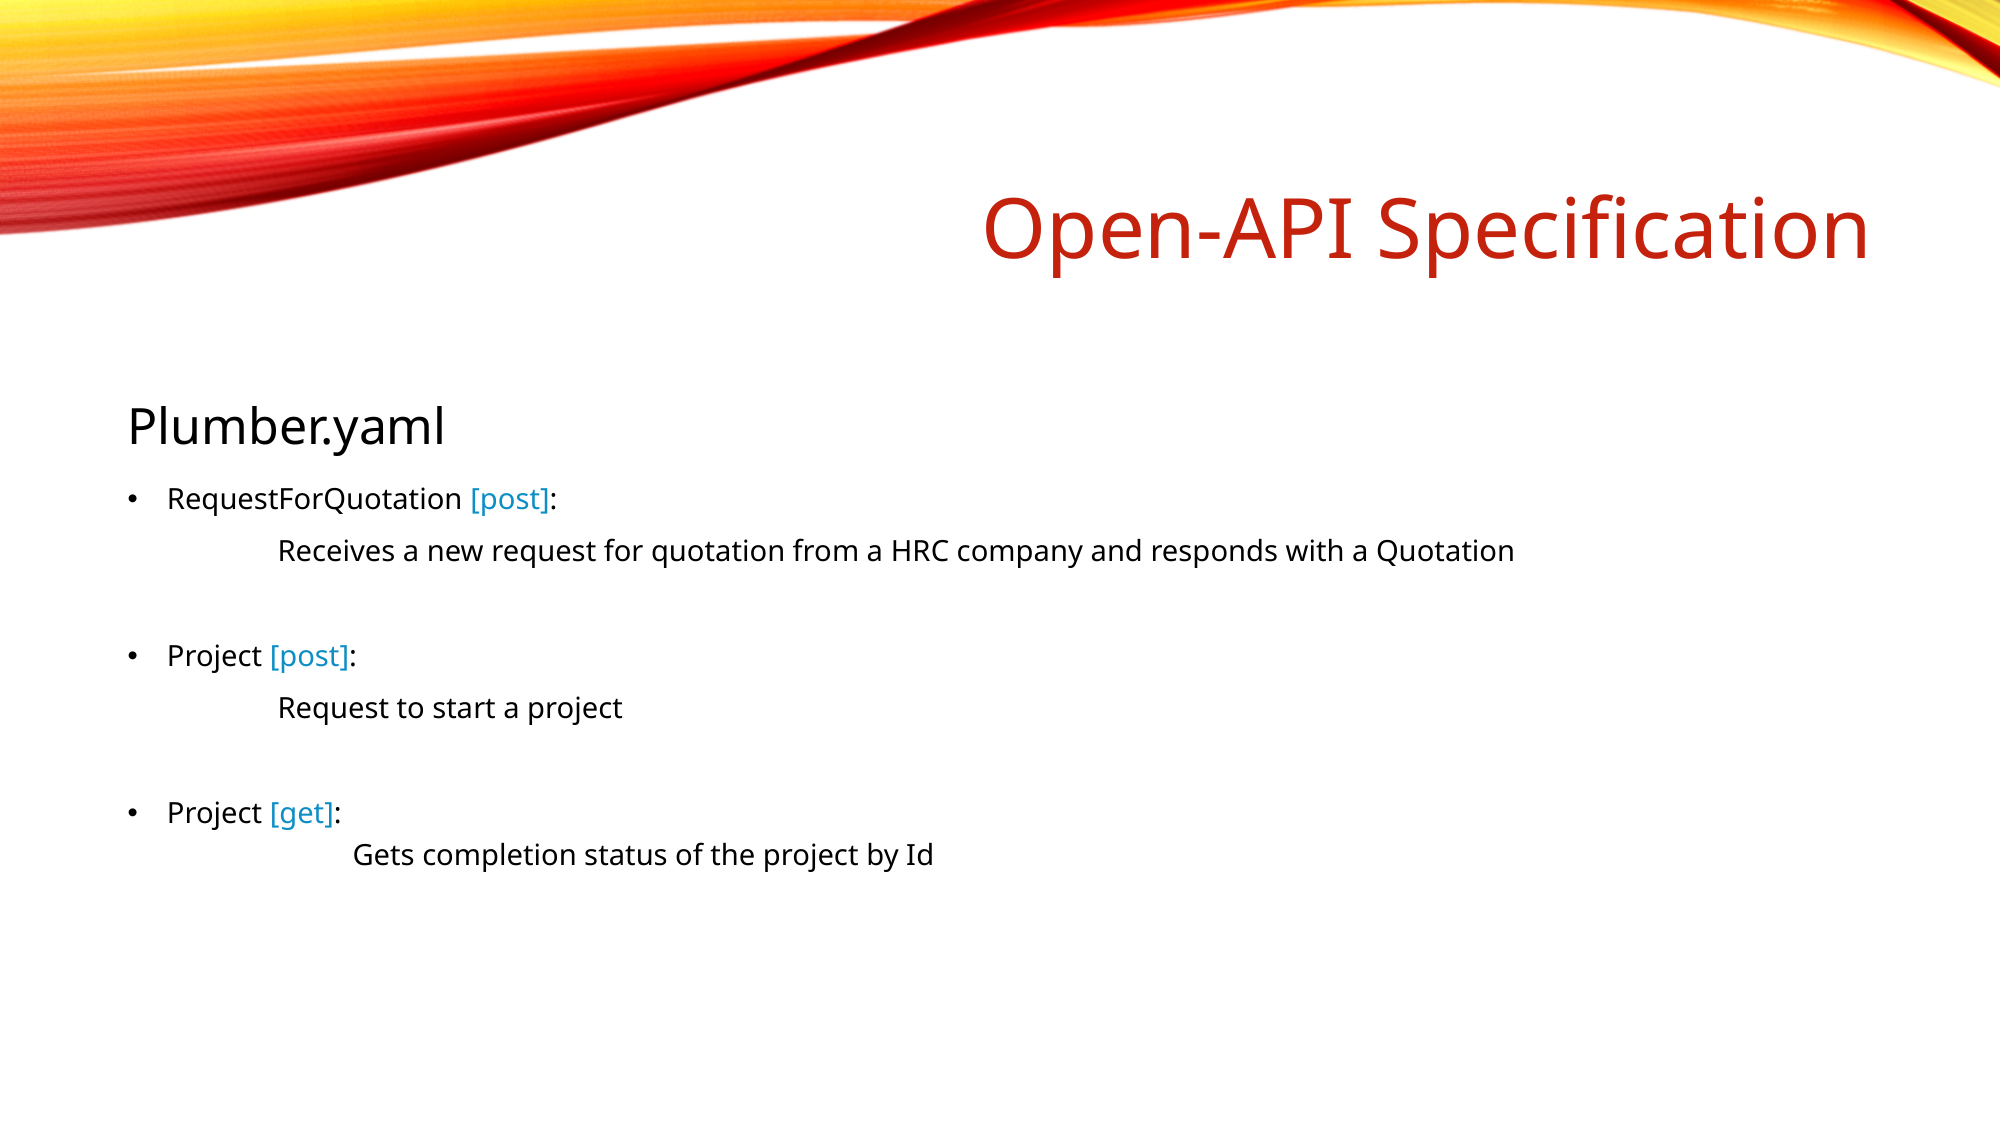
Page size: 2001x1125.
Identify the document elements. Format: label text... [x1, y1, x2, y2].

list Plumber.yaml [112, 361, 680, 463]
title Open-API Specification [474, 125, 1888, 339]
list RequestForQuotation [post]: Receives a new request for quotation from a HRC company and responds with a Quotation Project [post]: Request to start a project Project [get]: Gets completion status of the project by Id [112, 476, 1931, 1021]
picture [0, 0, 2000, 237]
